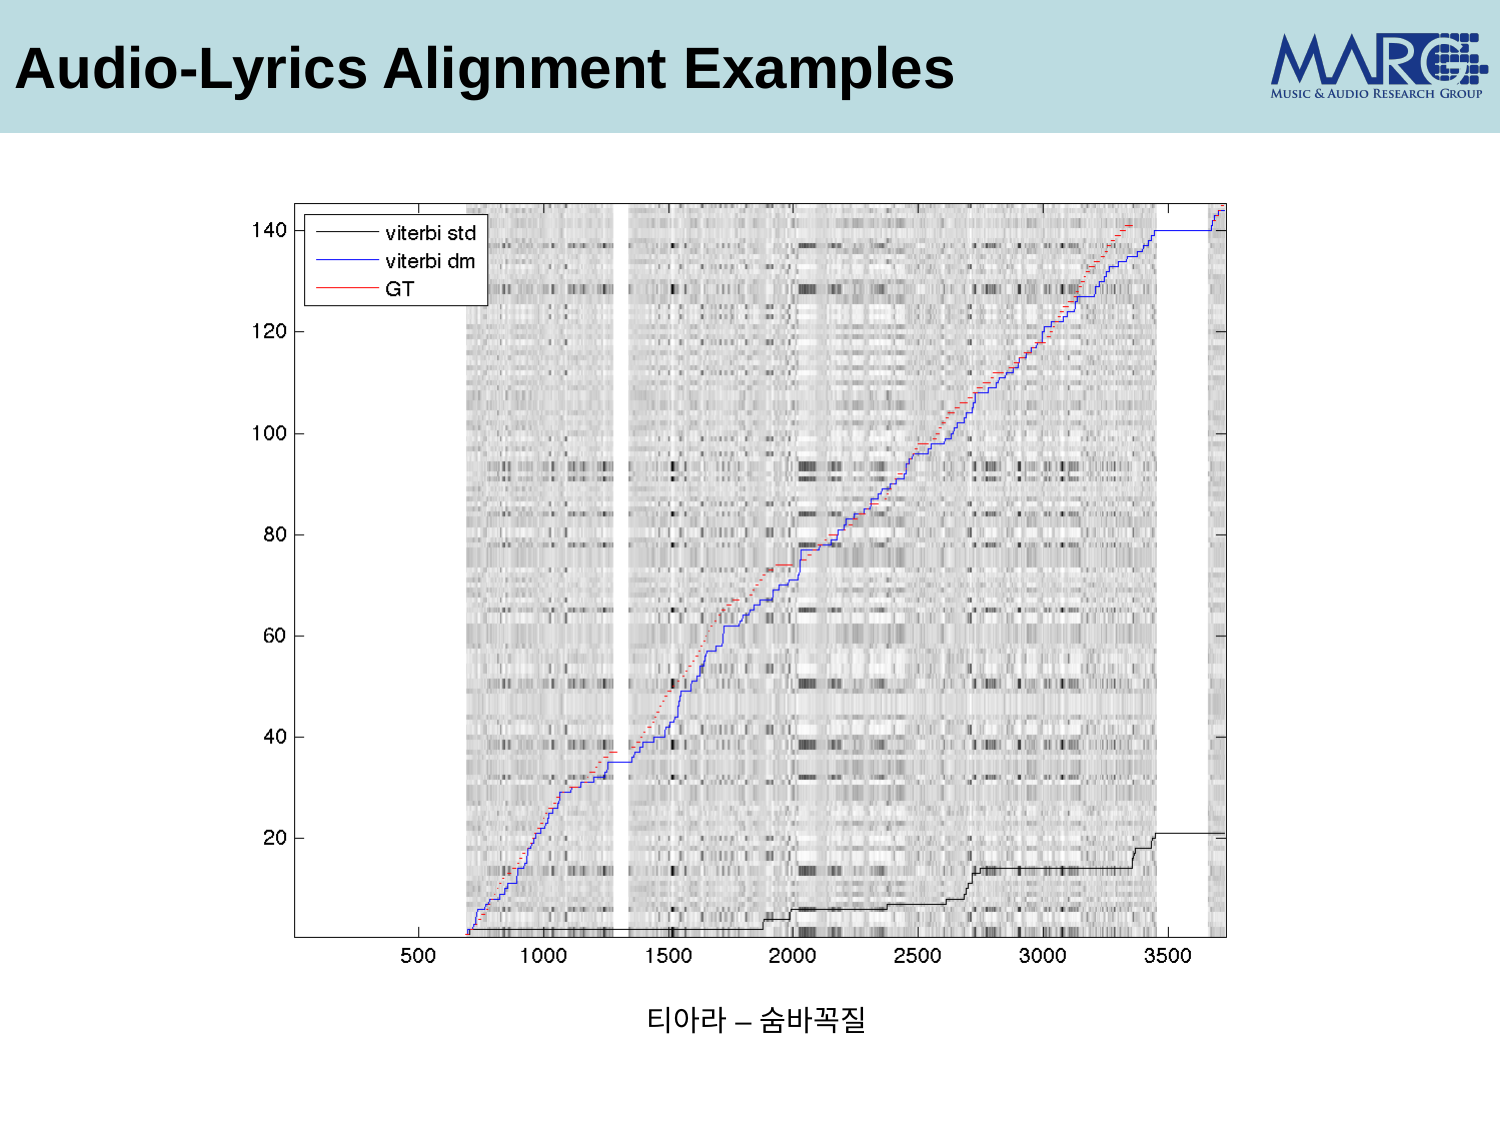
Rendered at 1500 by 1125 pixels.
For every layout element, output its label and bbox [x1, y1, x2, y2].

picture [138, 135, 1341, 1036]
text_box [0, 0, 1500, 132]
